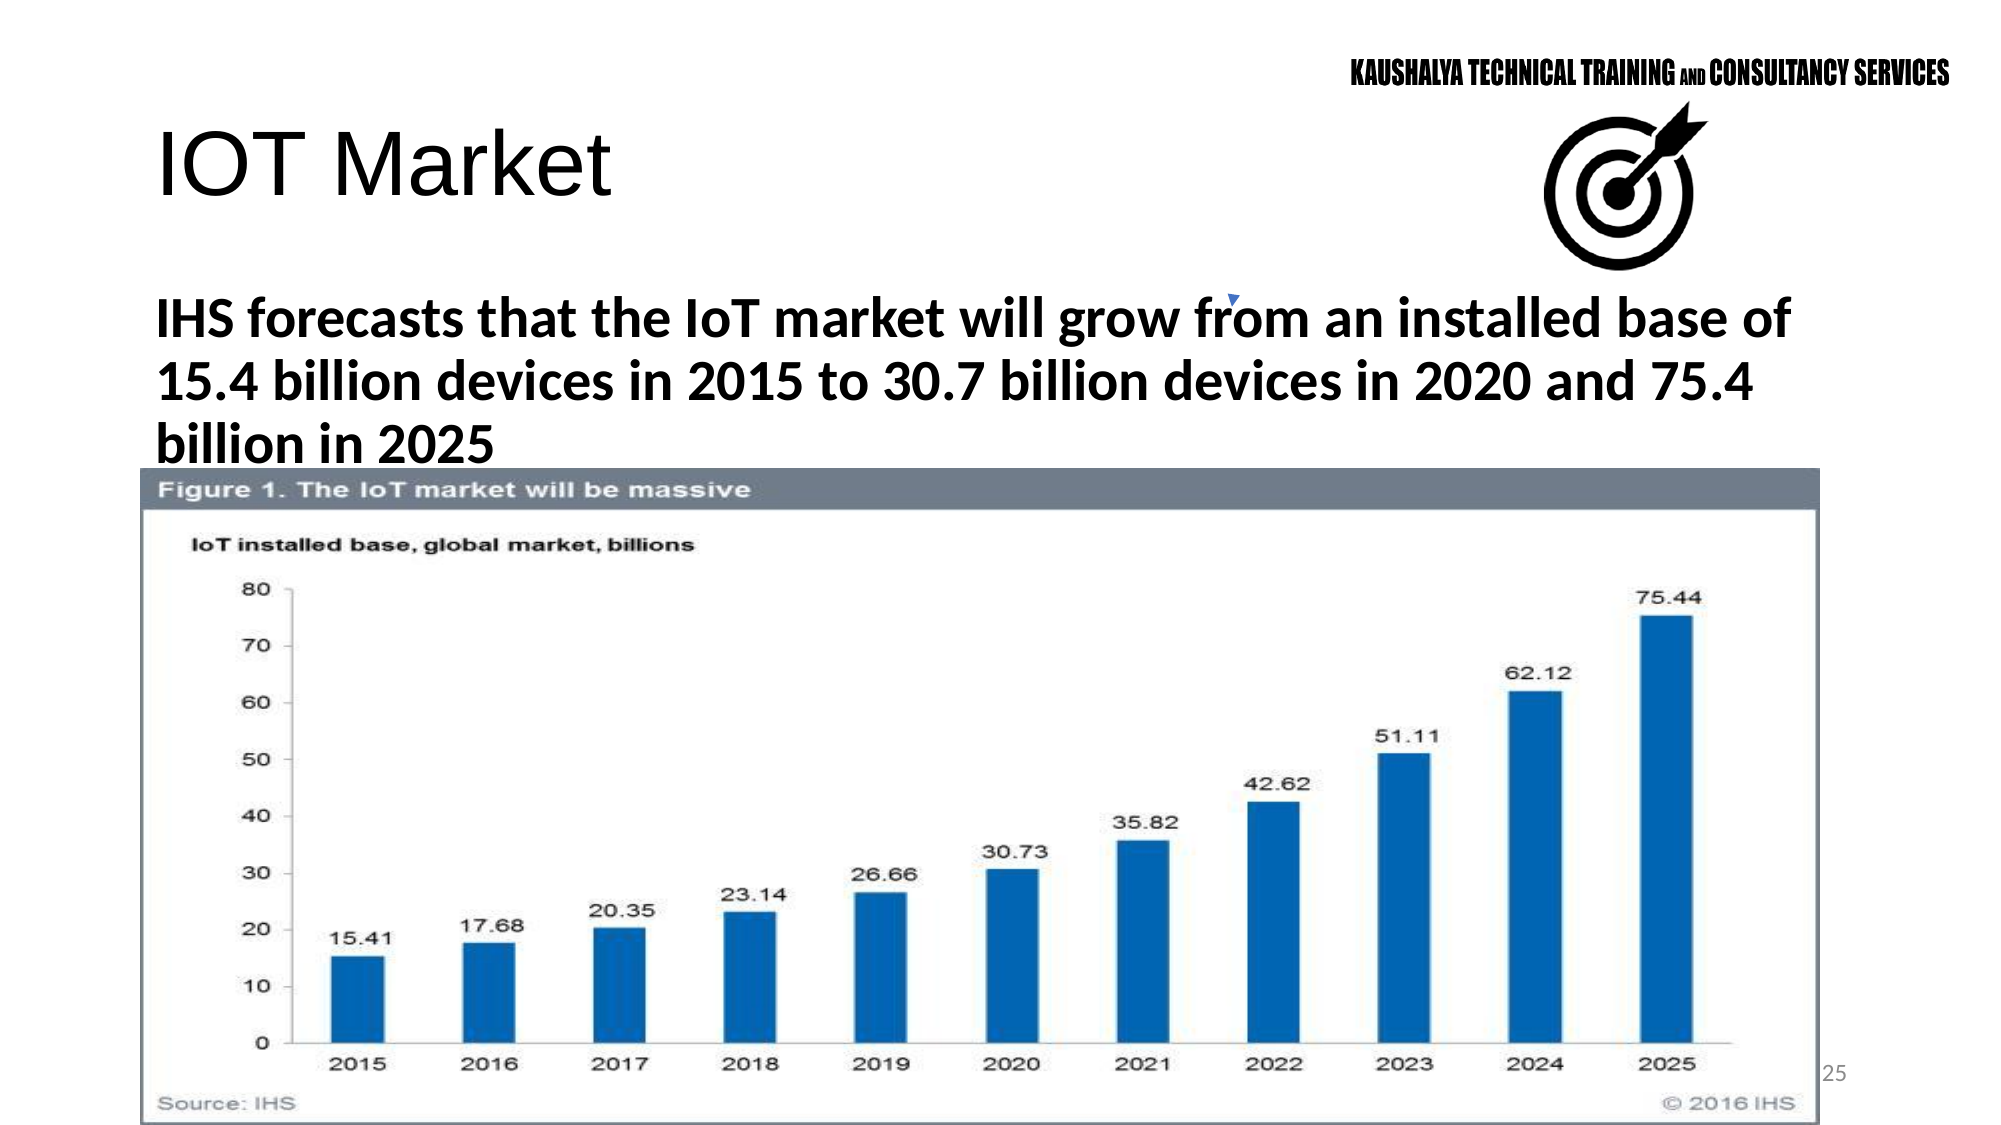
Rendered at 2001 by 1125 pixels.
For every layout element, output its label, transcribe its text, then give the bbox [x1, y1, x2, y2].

slide_number 25 [1820, 1041, 1863, 1103]
list IHS forecasts that the IoT market will grow from an installed base of 15.4 billion devices in 2015 to 30.7 billion devices in 2020 and 75.4 billion in 2025 [140, 280, 1863, 1014]
picture [139, 468, 1820, 1125]
picture [1320, 33, 1976, 280]
title IOT Market [140, 53, 1320, 278]
